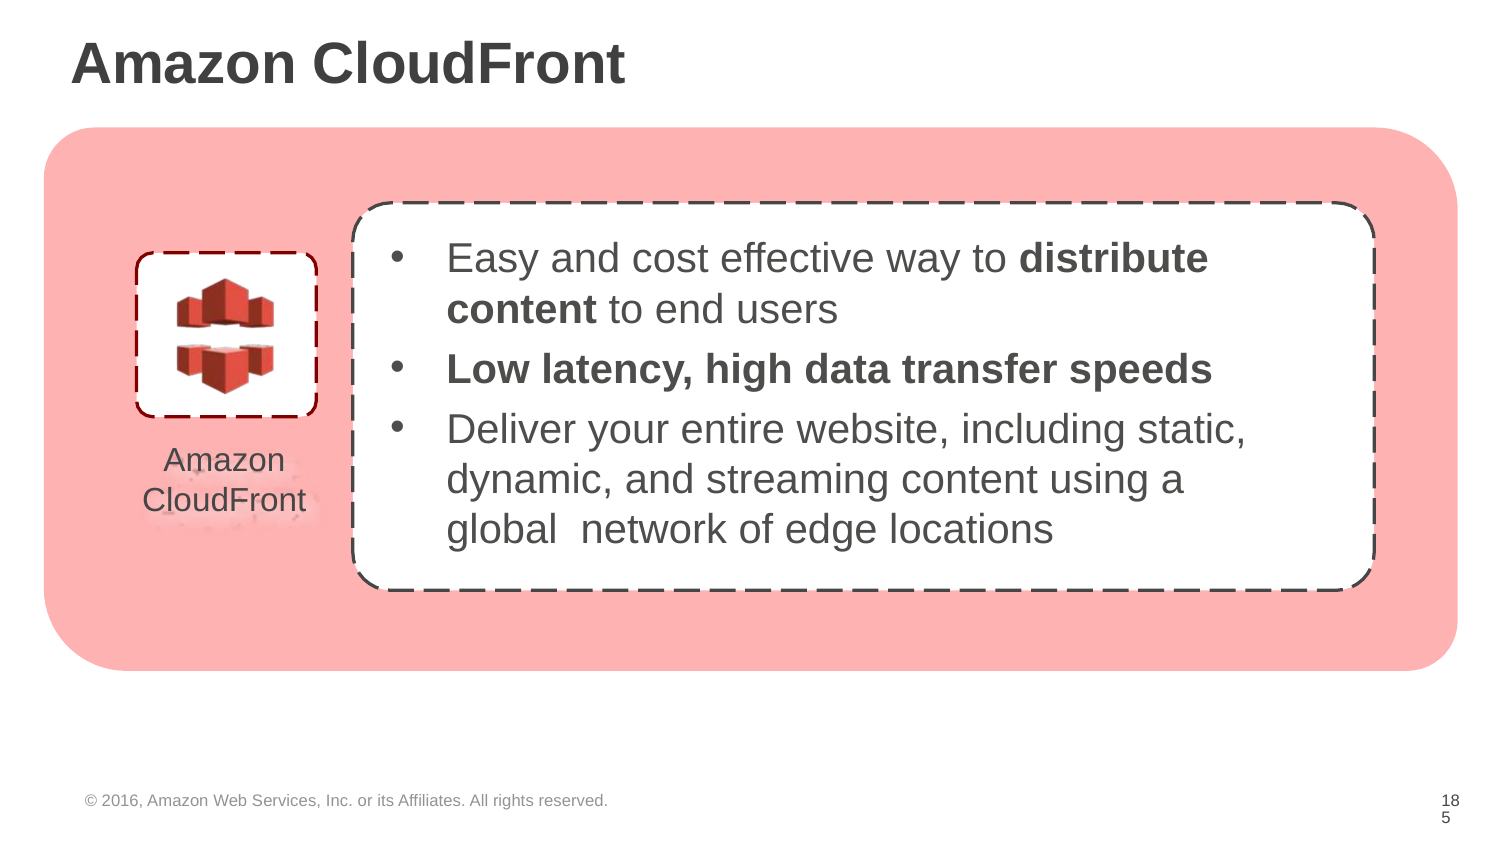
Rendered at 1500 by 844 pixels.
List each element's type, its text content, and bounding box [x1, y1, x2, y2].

slide_number ‹#› [1426, 789, 1467, 844]
title Amazon CloudFront [68, 22, 629, 125]
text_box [43, 127, 1459, 672]
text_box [109, 252, 357, 570]
footer © 2016, Amazon Web Services, Inc. or its Affiliates. All rights reserved. [82, 789, 613, 844]
